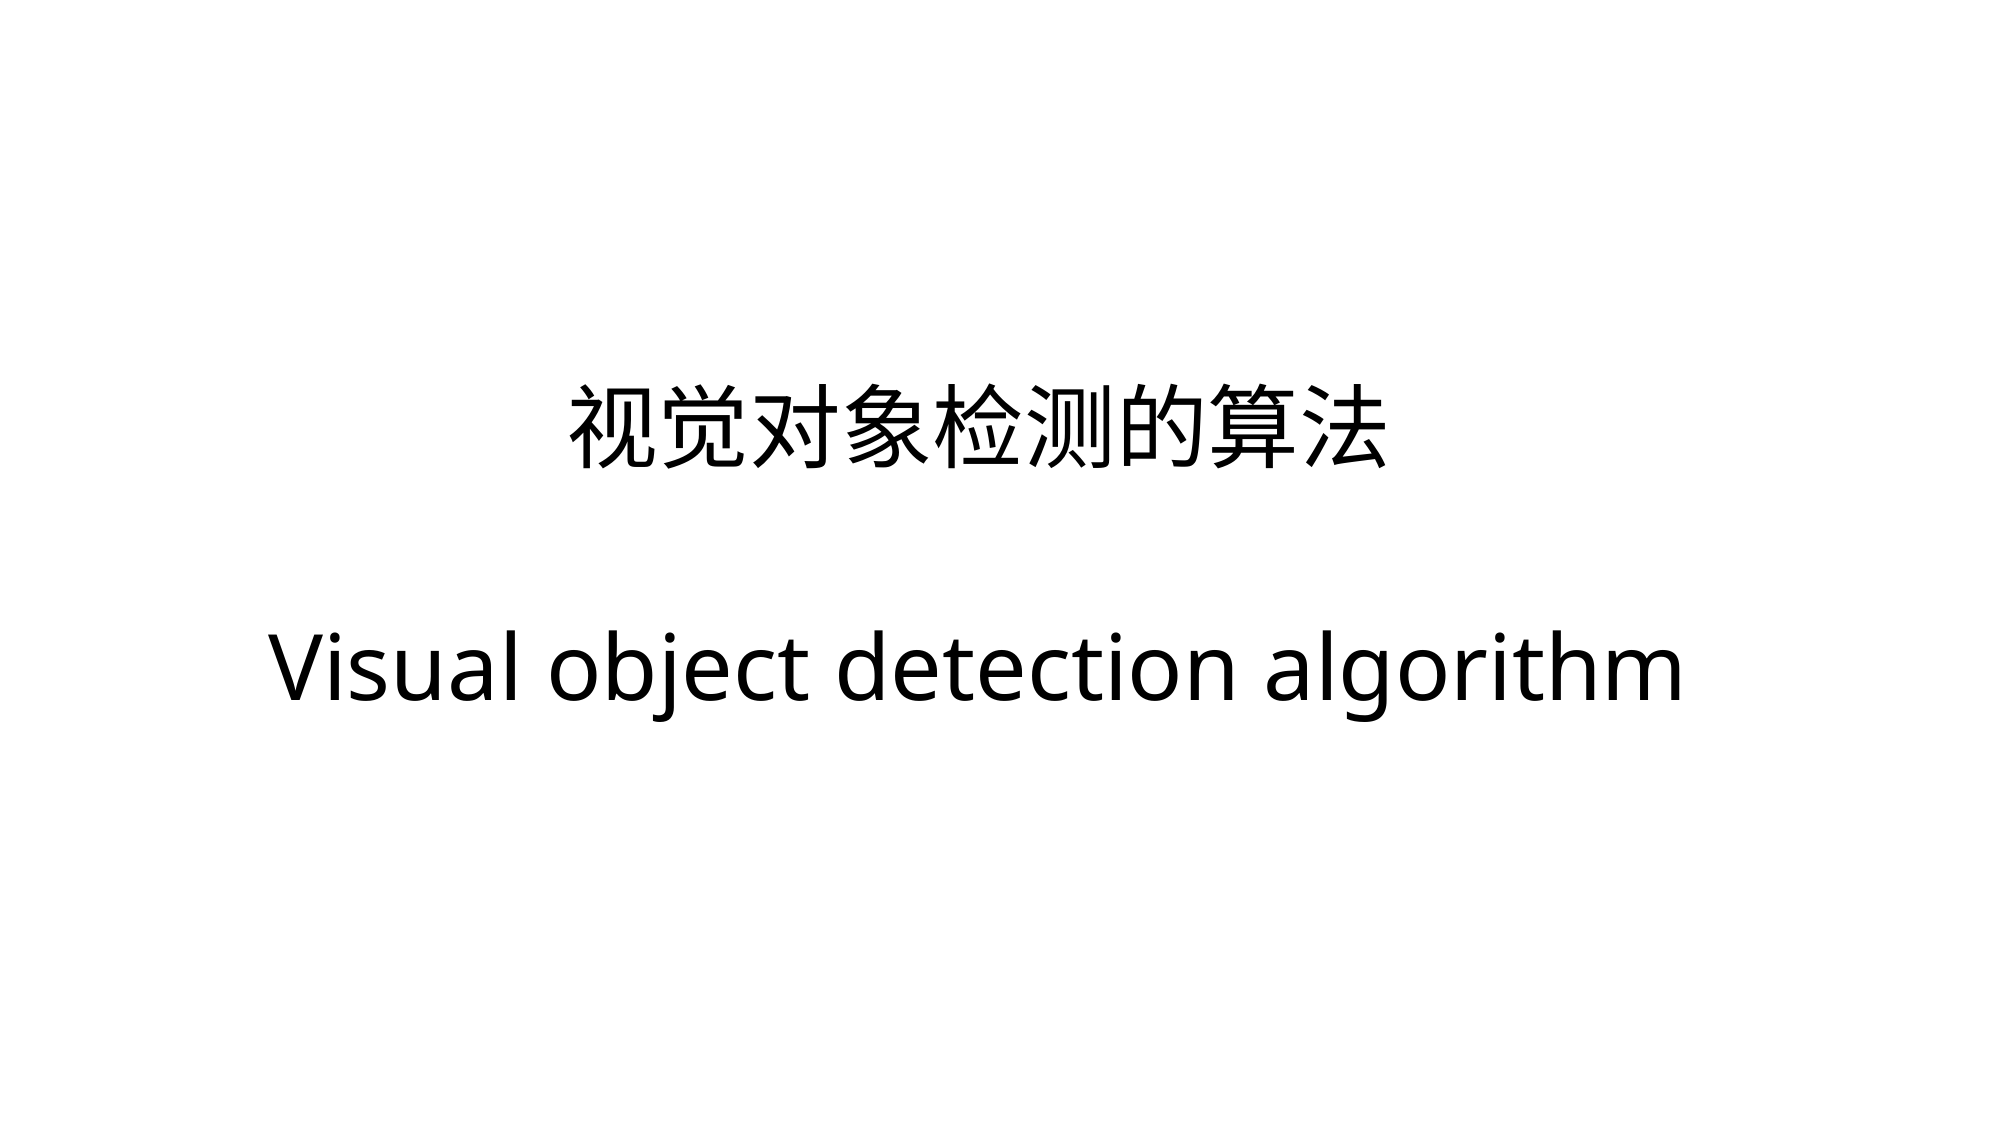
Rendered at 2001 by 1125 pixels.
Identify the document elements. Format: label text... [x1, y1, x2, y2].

list 视觉对象检测的算法 Visual object detection algorithm [191, 374, 1766, 740]
